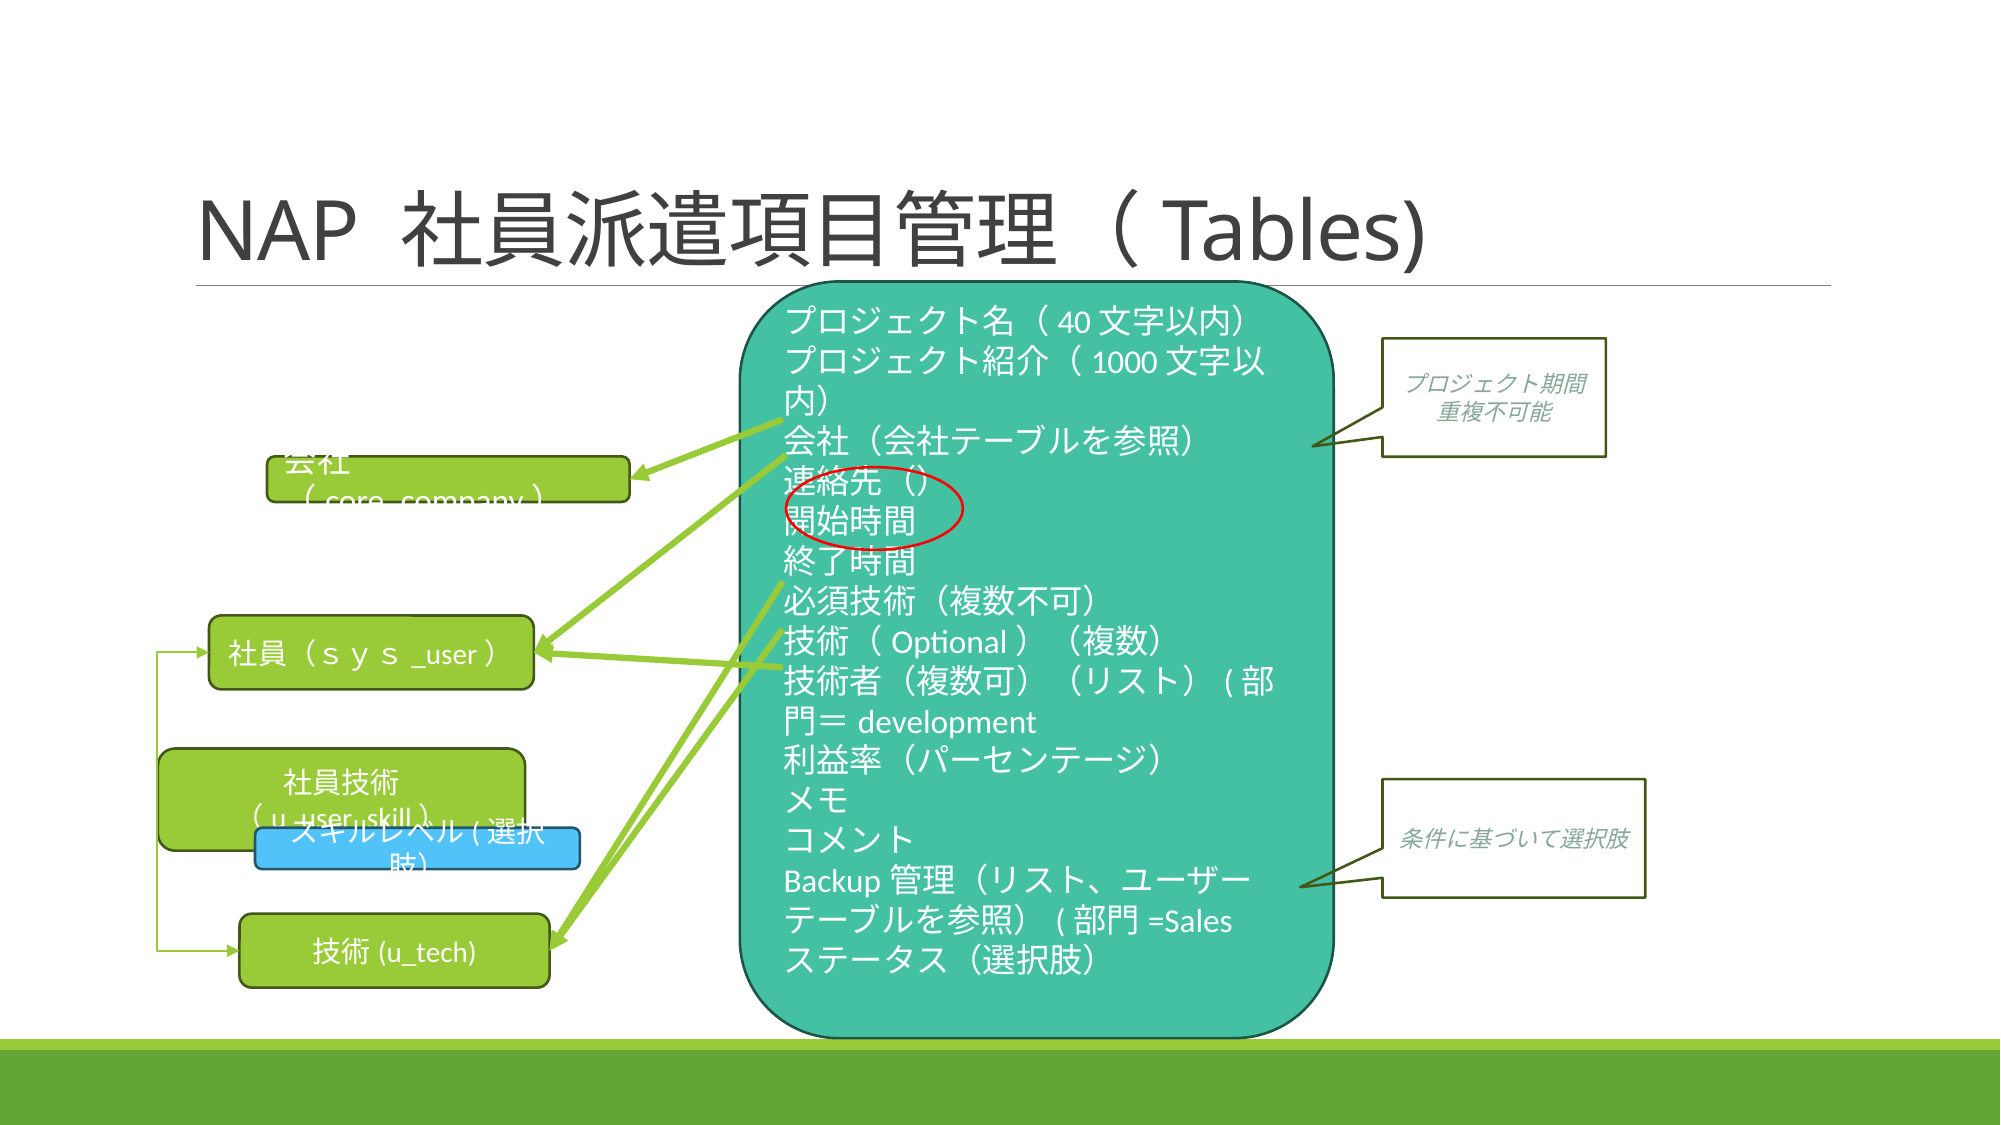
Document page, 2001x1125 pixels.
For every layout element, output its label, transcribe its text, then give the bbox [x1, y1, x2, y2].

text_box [533, 658, 546, 668]
text_box 条件に基づいて選択肢 [1299, 777, 1647, 899]
text_box 社員（ｓｙｓ_user） [207, 614, 536, 691]
text_box 技術(u_tech) [238, 912, 551, 989]
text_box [629, 418, 784, 451]
text_box 会社（core_company） [265, 455, 531, 504]
text_box プロジェクト名（40文字以内） プロジェクト紹介（1000文字以内） 会社（会社テーブルを参照） 連絡先（） 開始時間 終了時間 必須技術（複数不可） 技術（Optional）（複数） 技術者（複数可）（リスト）(部門＝development 利益率（パーセンテージ） メモ コメント Backup管理（リスト、ユーザーテーブルを参照）(部門=Sales ステータス（選択肢） [738, 280, 1336, 1040]
text_box 社員技術（u_user_skill） [218, 747, 527, 852]
title NAP 社員派遣項目管理（Tables) [180, 47, 1830, 285]
text_box プロジェクト期間重複不可能 [1311, 337, 1608, 459]
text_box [549, 628, 784, 952]
text_box スキルレベル(選択肢） [253, 826, 545, 871]
text_box [795, 465, 965, 552]
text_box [157, 651, 210, 798]
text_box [157, 799, 240, 952]
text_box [533, 454, 787, 653]
